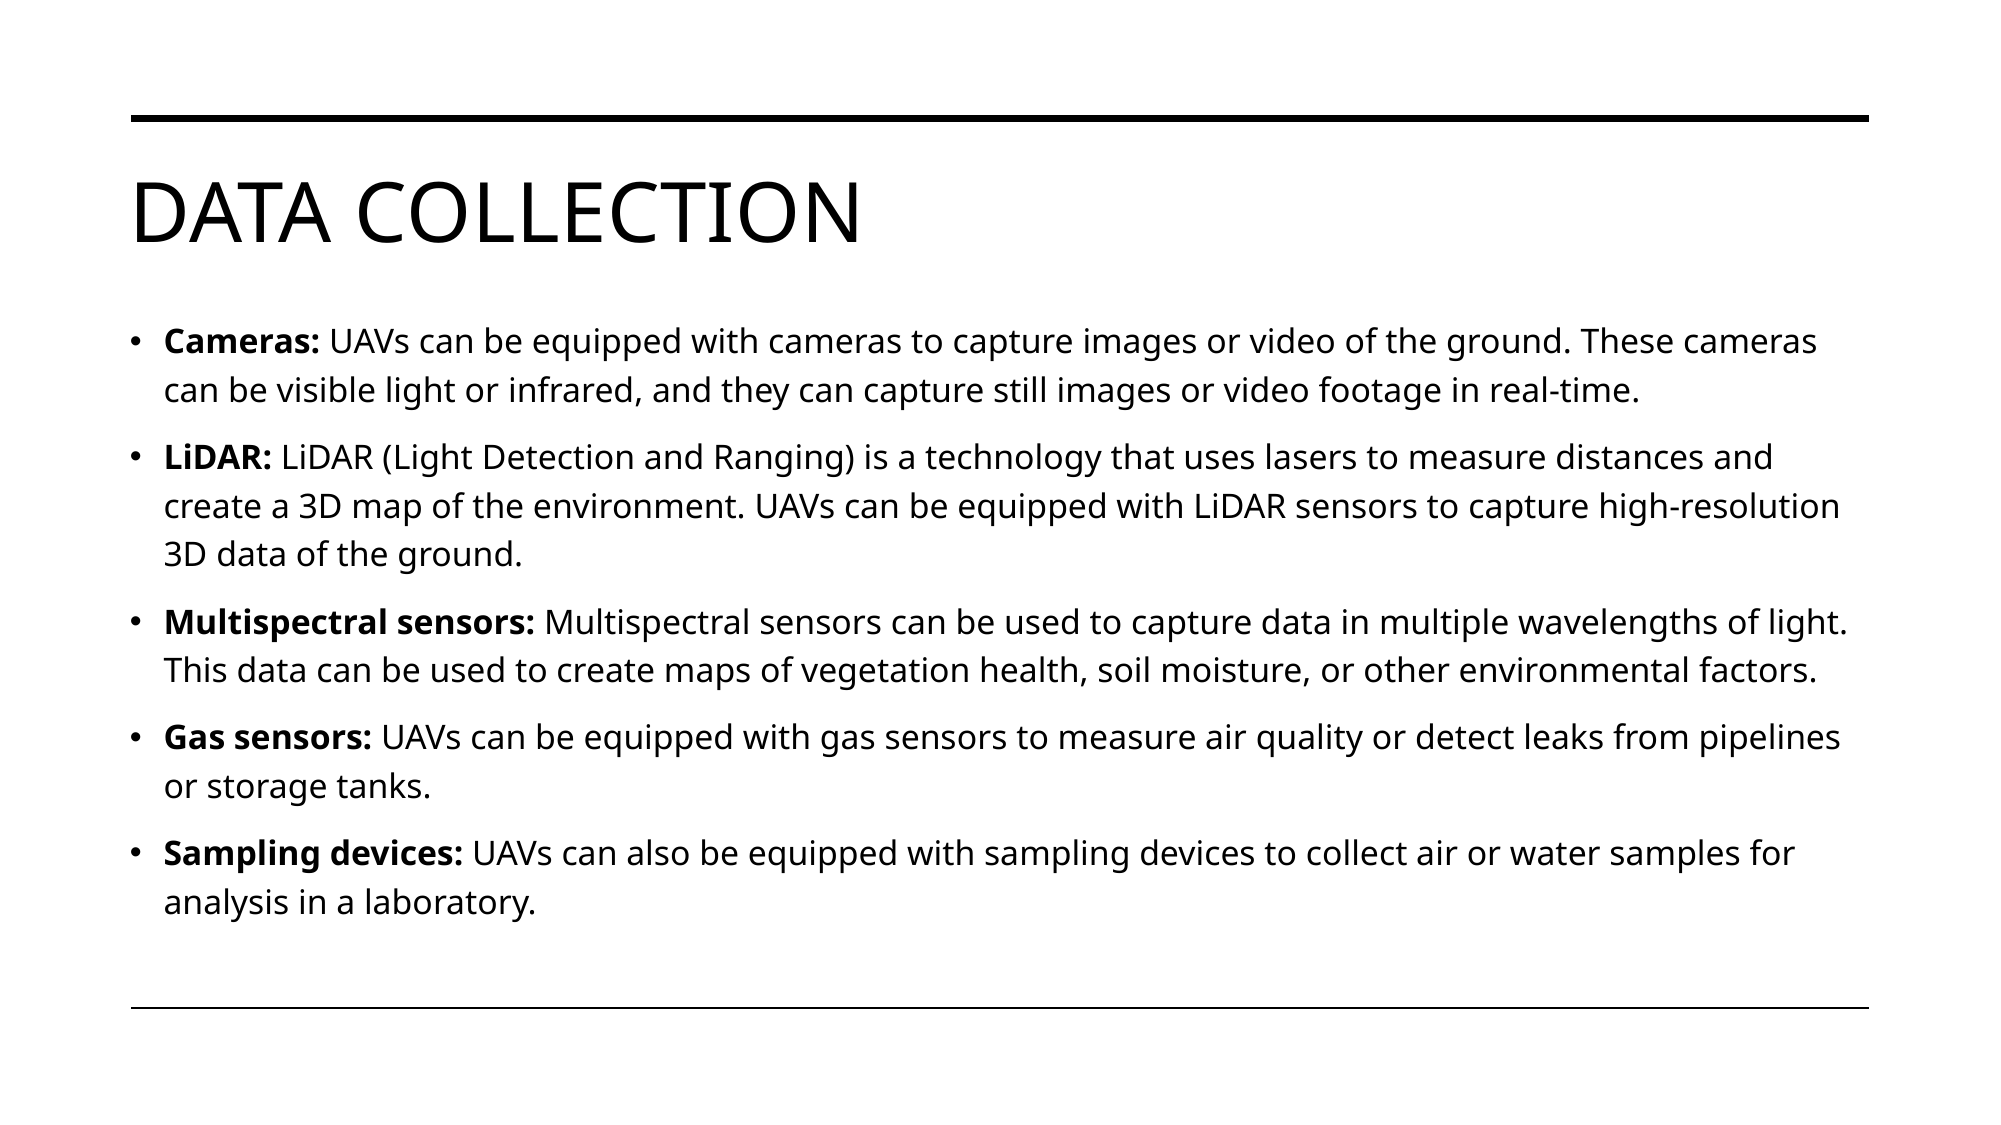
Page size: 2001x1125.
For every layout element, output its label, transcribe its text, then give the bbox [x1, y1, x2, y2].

title Data Collection [114, 151, 1869, 304]
list Cameras: UAVs can be equipped with cameras to capture images or video of the ground. These cameras can be visible light or infrared, and they can capture still images or video footage in real-time. LiDAR: LiDAR (Light Detection and Ranging) is a technology that uses lasers to measure distances and create a 3D map of the environment. UAVs can be equipped with LiDAR sensors to capture high-resolution 3D data of the ground. Multispectral sensors: Multispectral sensors can be used to capture data in multiple wavelengths of light. This data can be used to create maps of vegetation health, soil moisture, or other environmental factors. Gas sensors: UAVs can be equipped with gas sensors to measure air quality or detect leaks from pipelines or storage tanks. Sampling devices: UAVs can also be equipped with sampling devices to collect air or water samples for analysis in a laboratory. [114, 304, 1869, 973]
